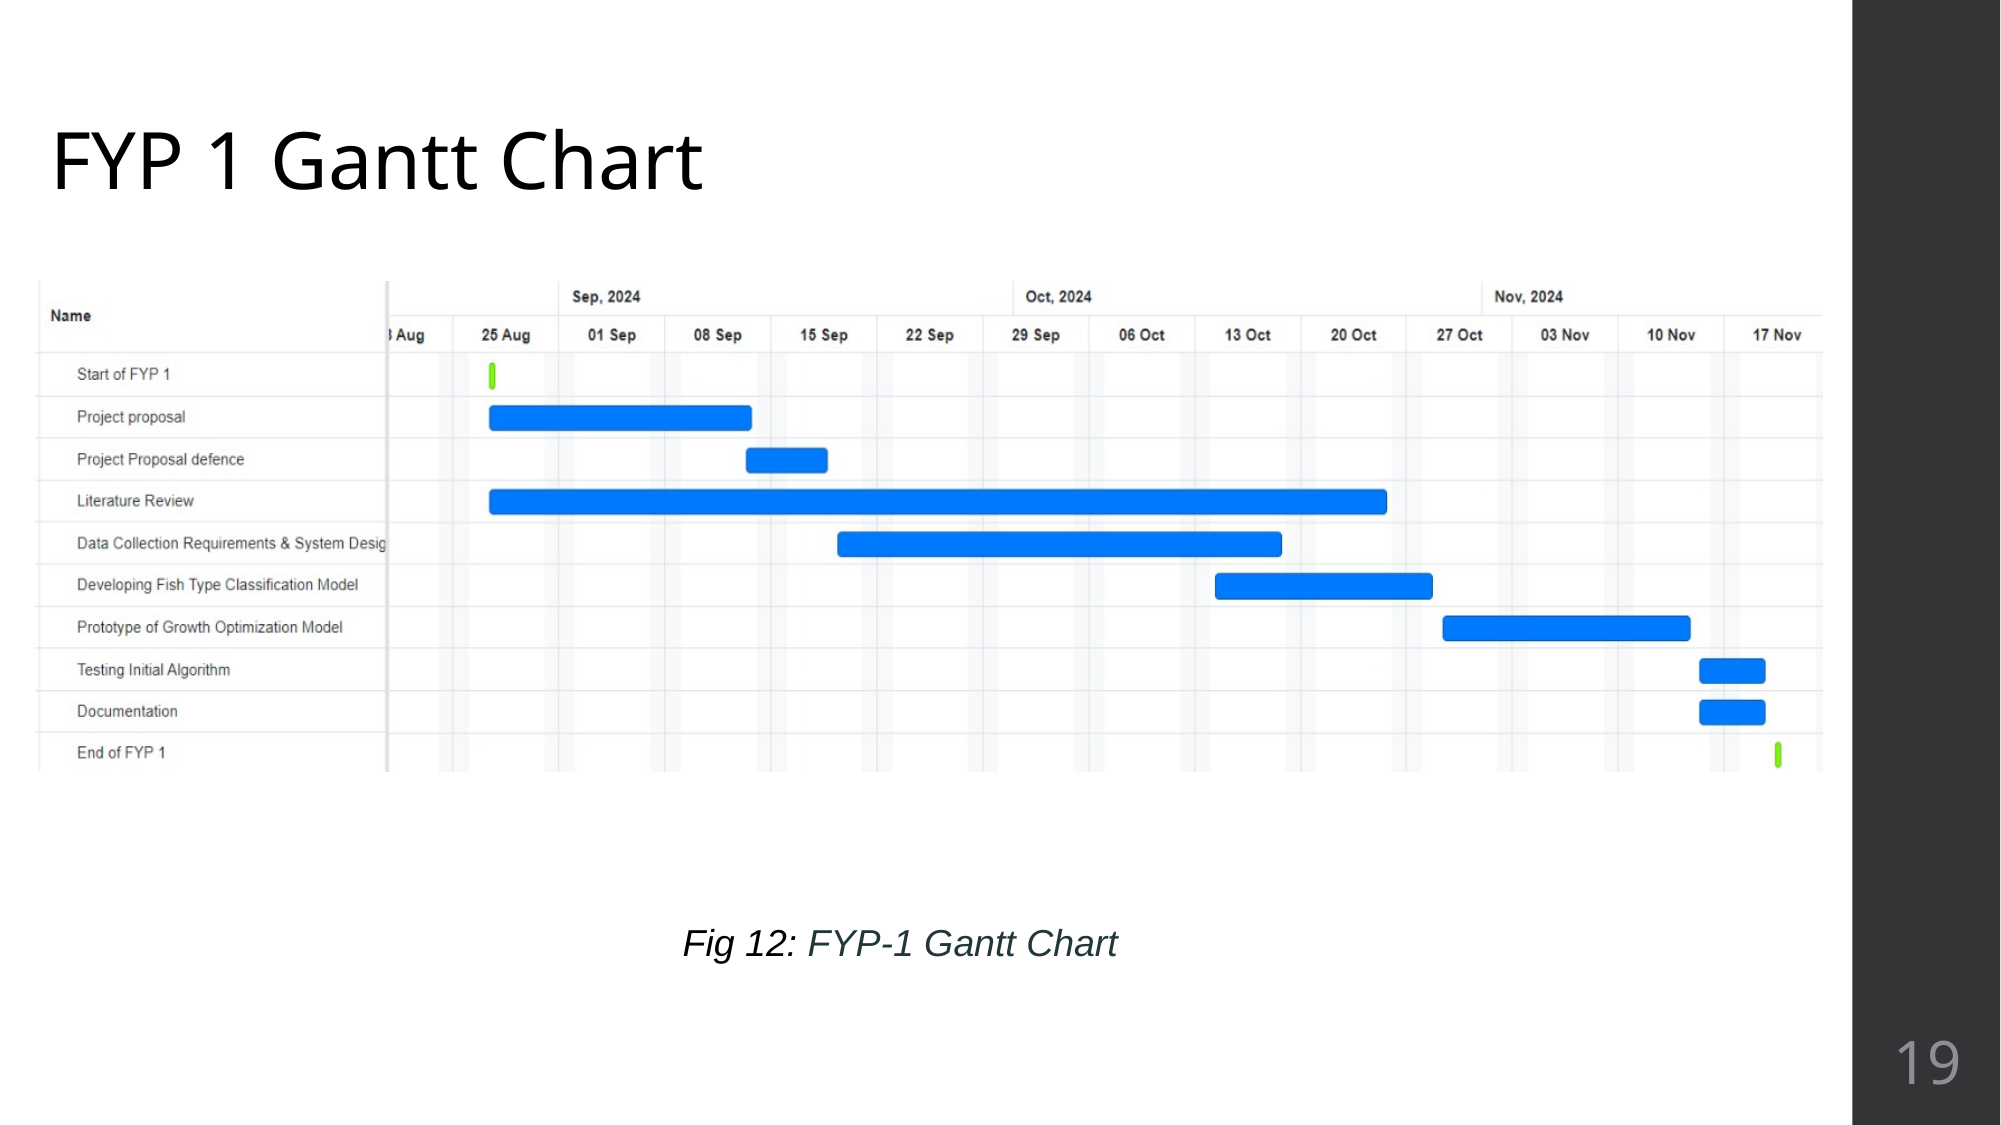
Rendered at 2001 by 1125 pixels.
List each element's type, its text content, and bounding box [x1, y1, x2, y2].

slide_number 19 [1852, 1012, 2000, 1110]
text_box Fig 12: FYP-1 Gantt Chart [665, 904, 1220, 980]
title FYP 1 Gantt Chart [35, 65, 1626, 217]
picture [35, 280, 1823, 772]
